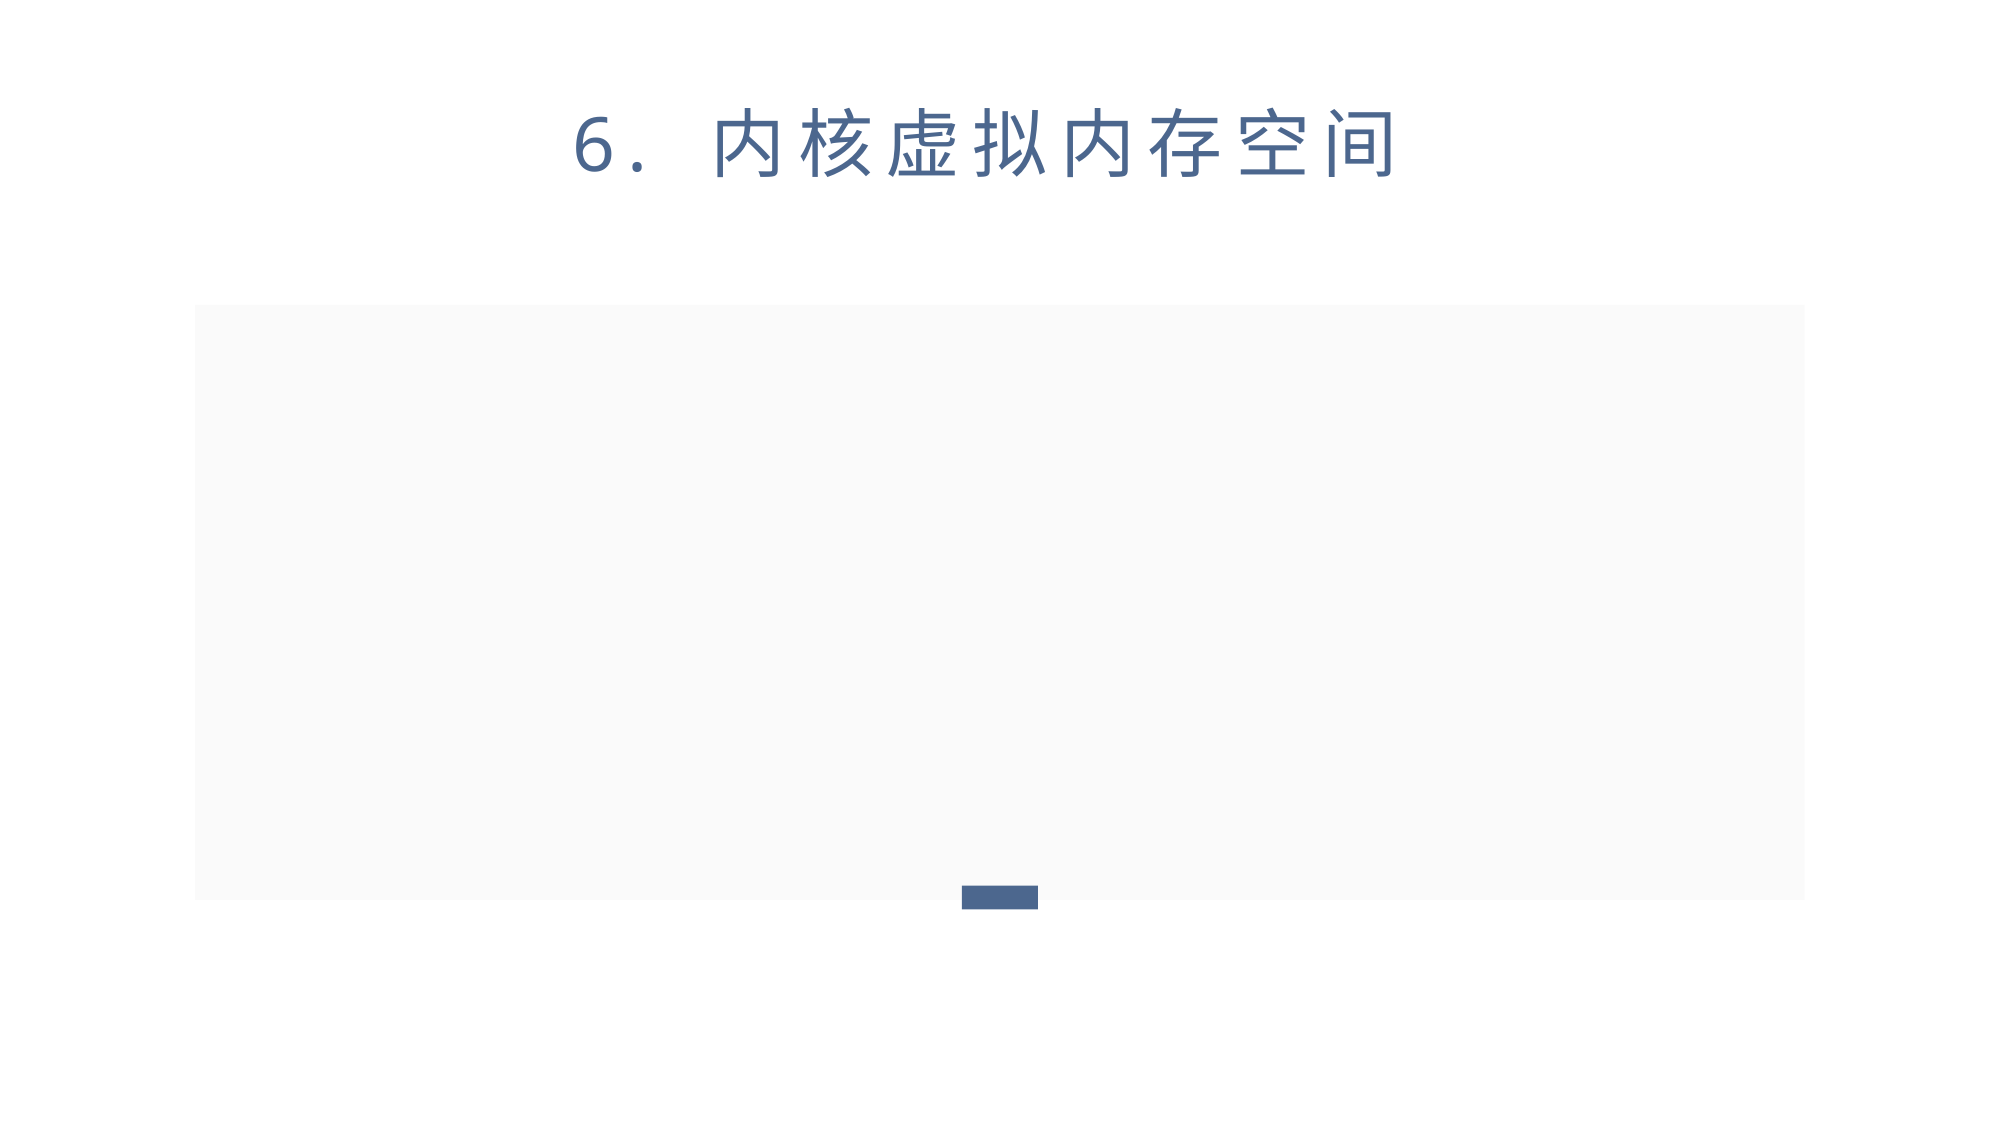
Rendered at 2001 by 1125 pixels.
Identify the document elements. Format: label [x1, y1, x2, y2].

text_box [0, 0, 2000, 1125]
